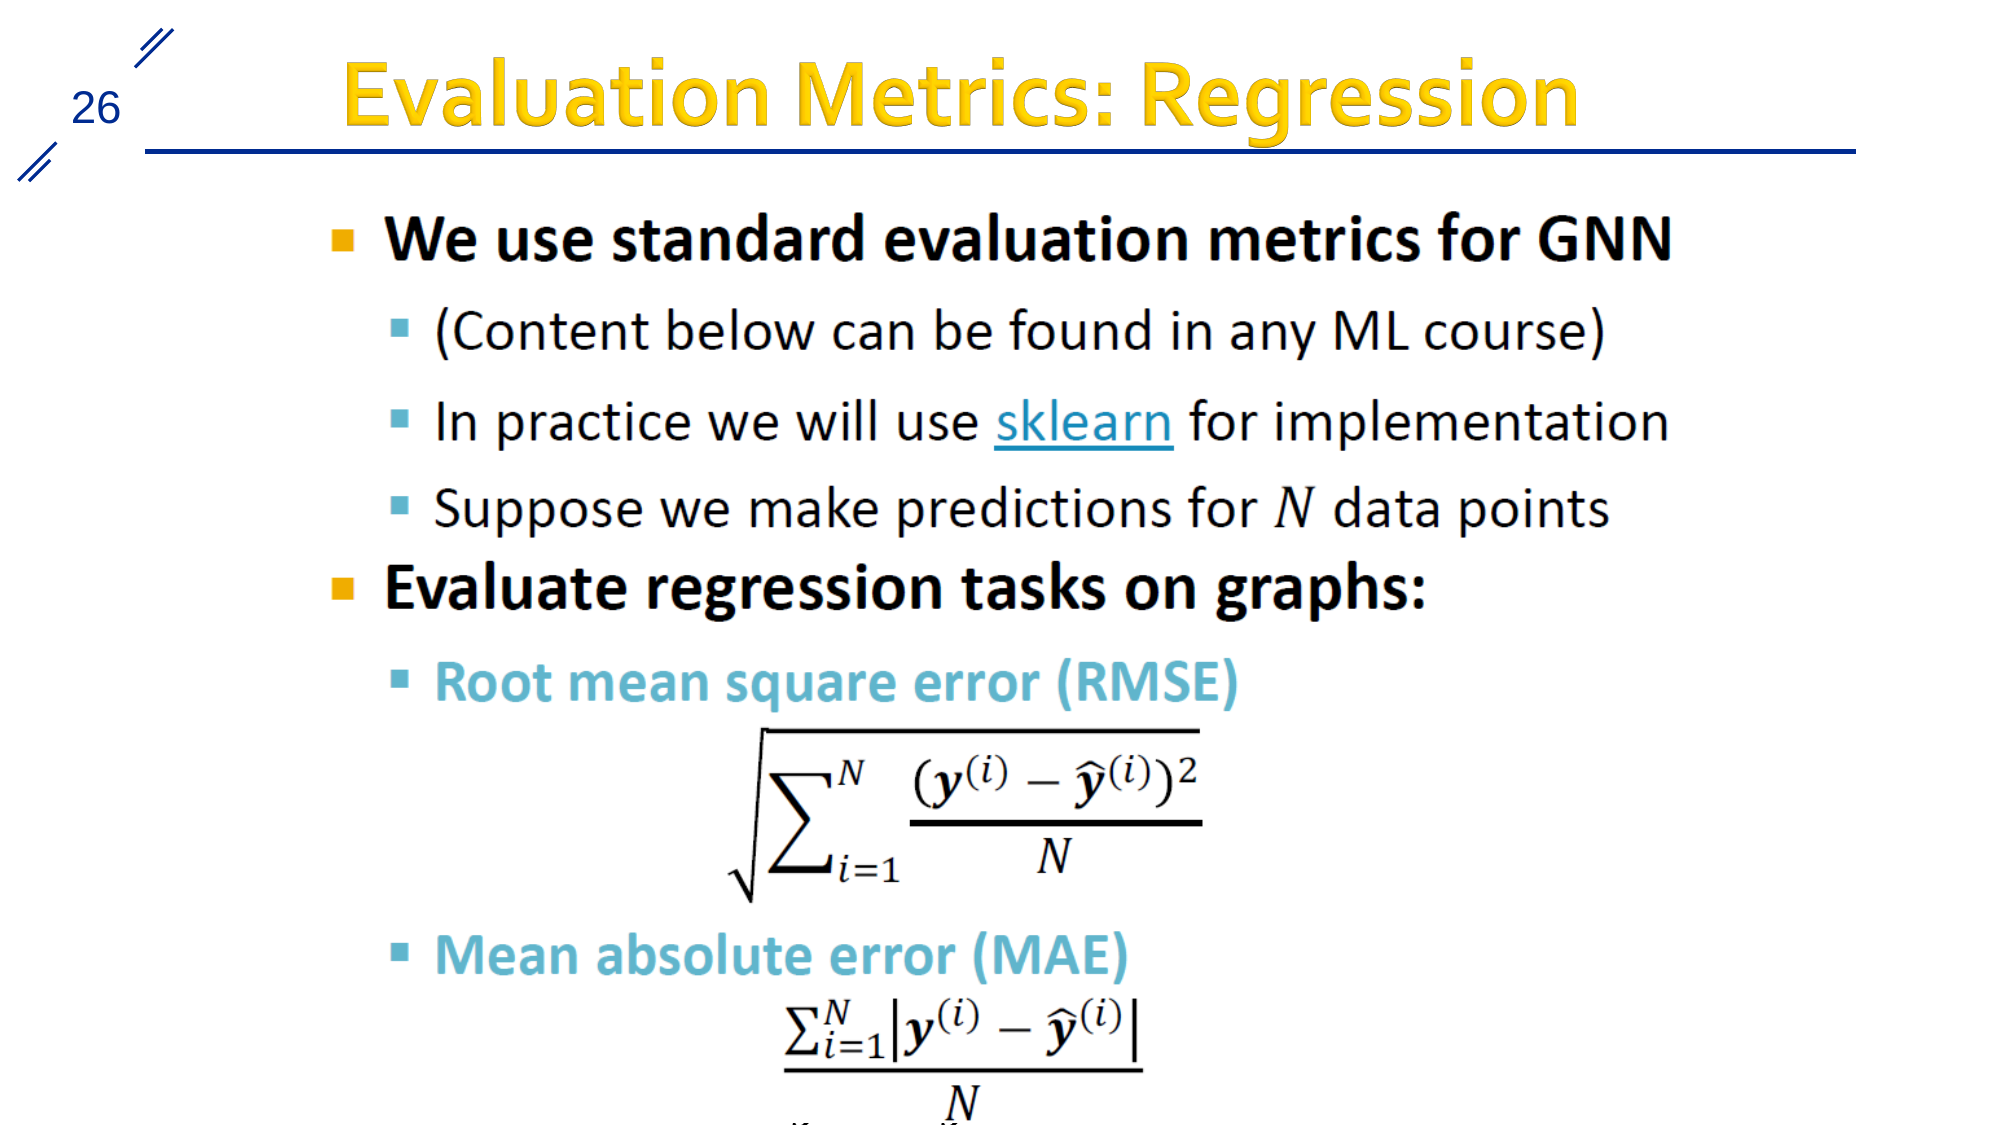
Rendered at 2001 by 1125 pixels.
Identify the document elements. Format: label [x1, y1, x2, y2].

picture [317, 179, 1683, 1123]
picture [345, 56, 1577, 149]
